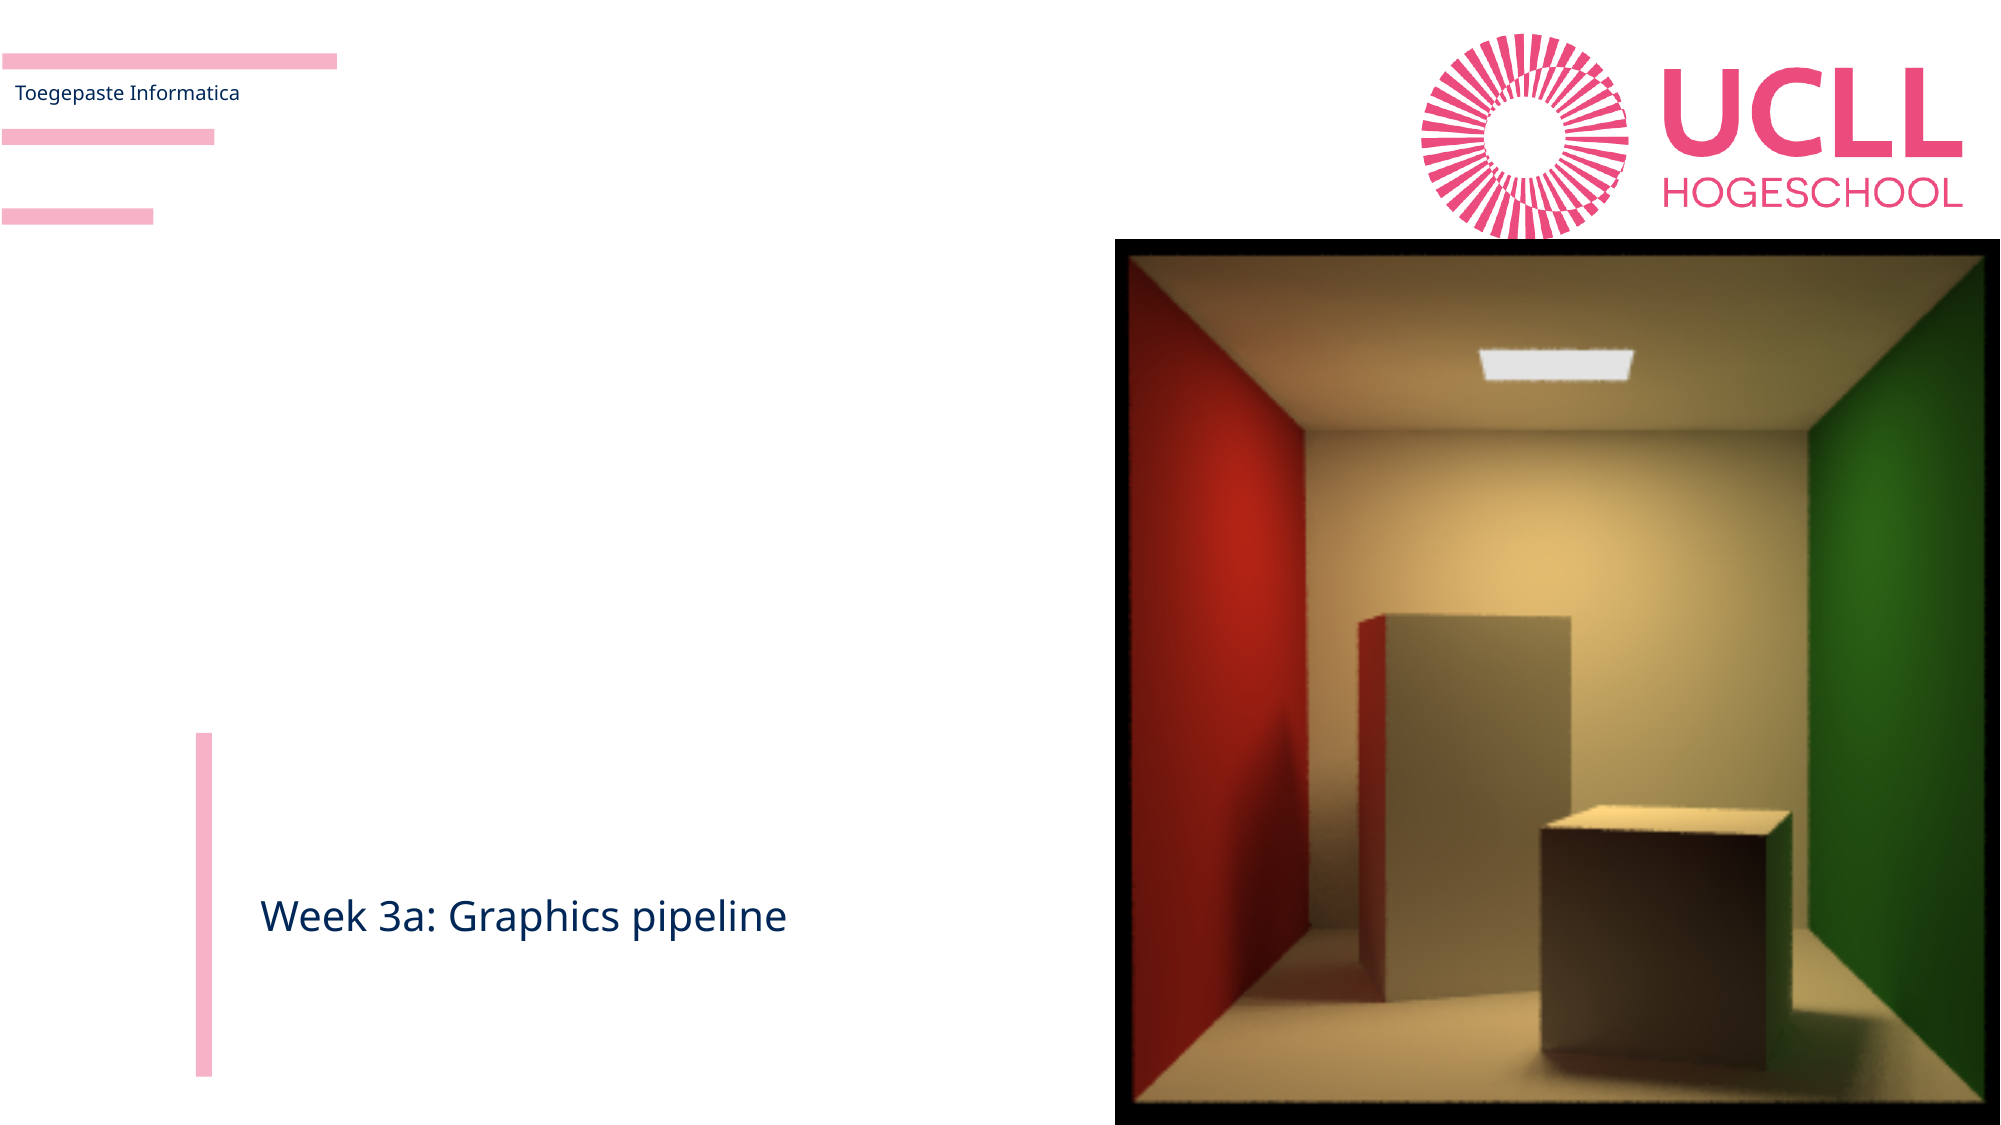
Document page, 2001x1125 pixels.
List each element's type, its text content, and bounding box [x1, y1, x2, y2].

list Week 3a: Graphics pipeline [245, 887, 1000, 964]
picture [1115, 239, 2000, 1125]
text_box [1421, 33, 1963, 239]
